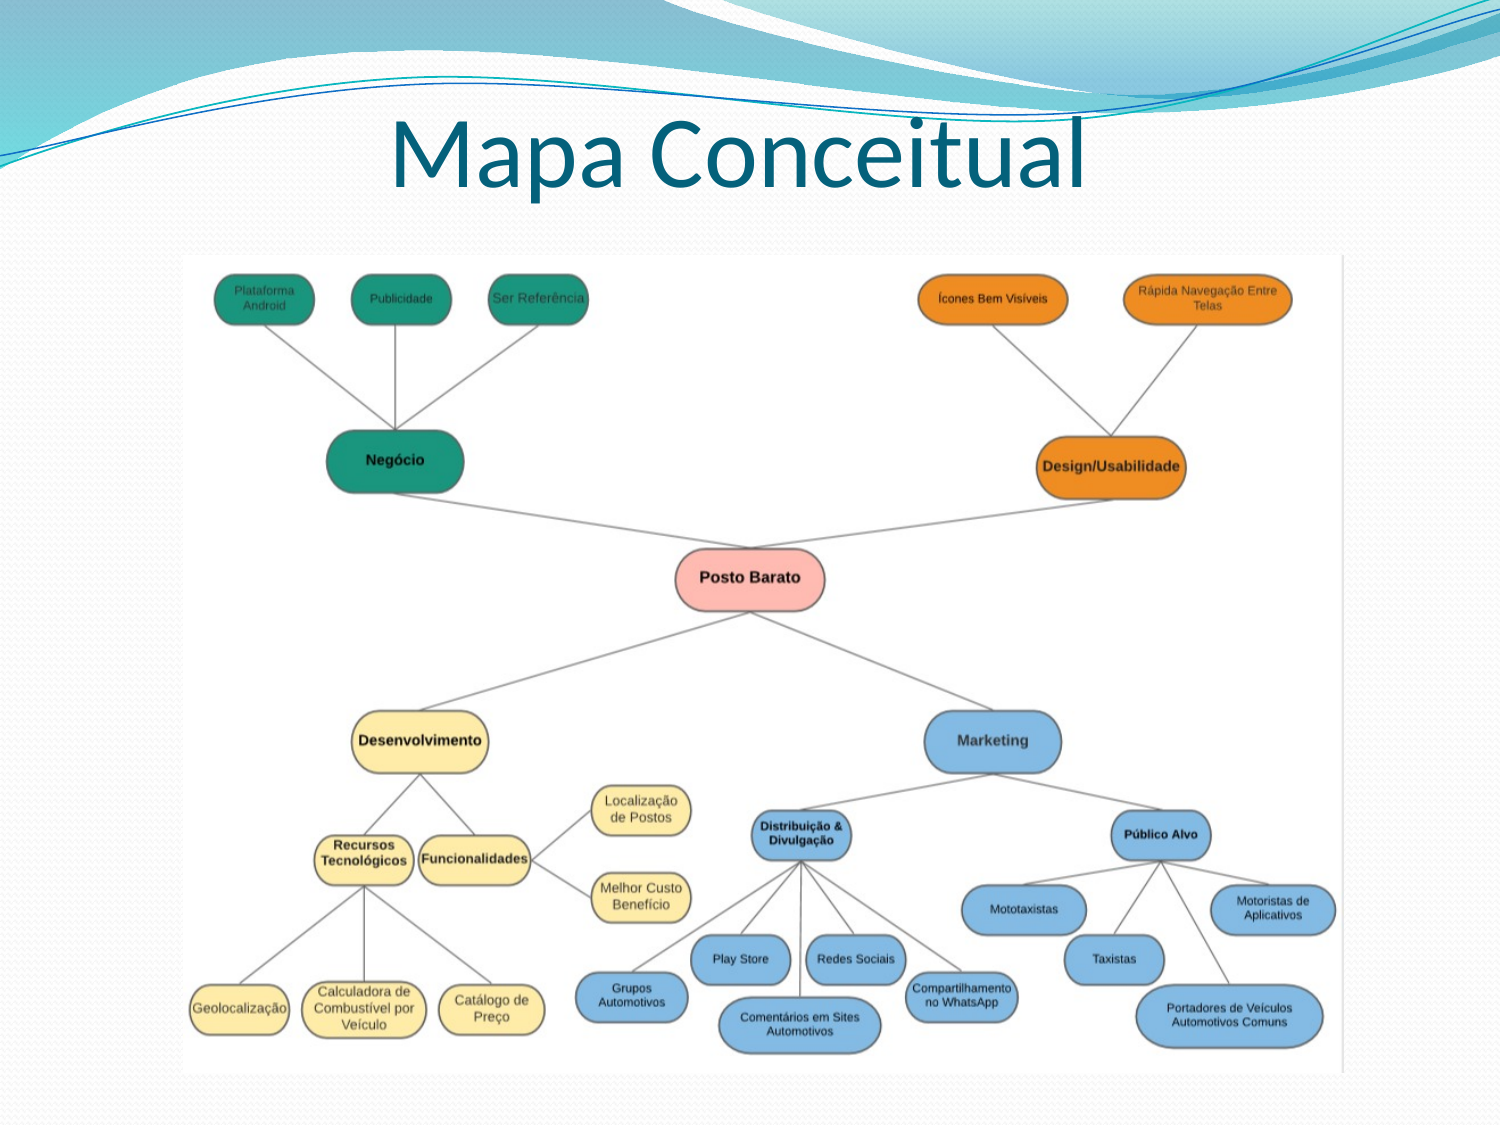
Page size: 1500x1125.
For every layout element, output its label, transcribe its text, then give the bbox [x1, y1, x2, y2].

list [182, 255, 1344, 1073]
title Mapa Conceitual [53, 78, 1425, 209]
